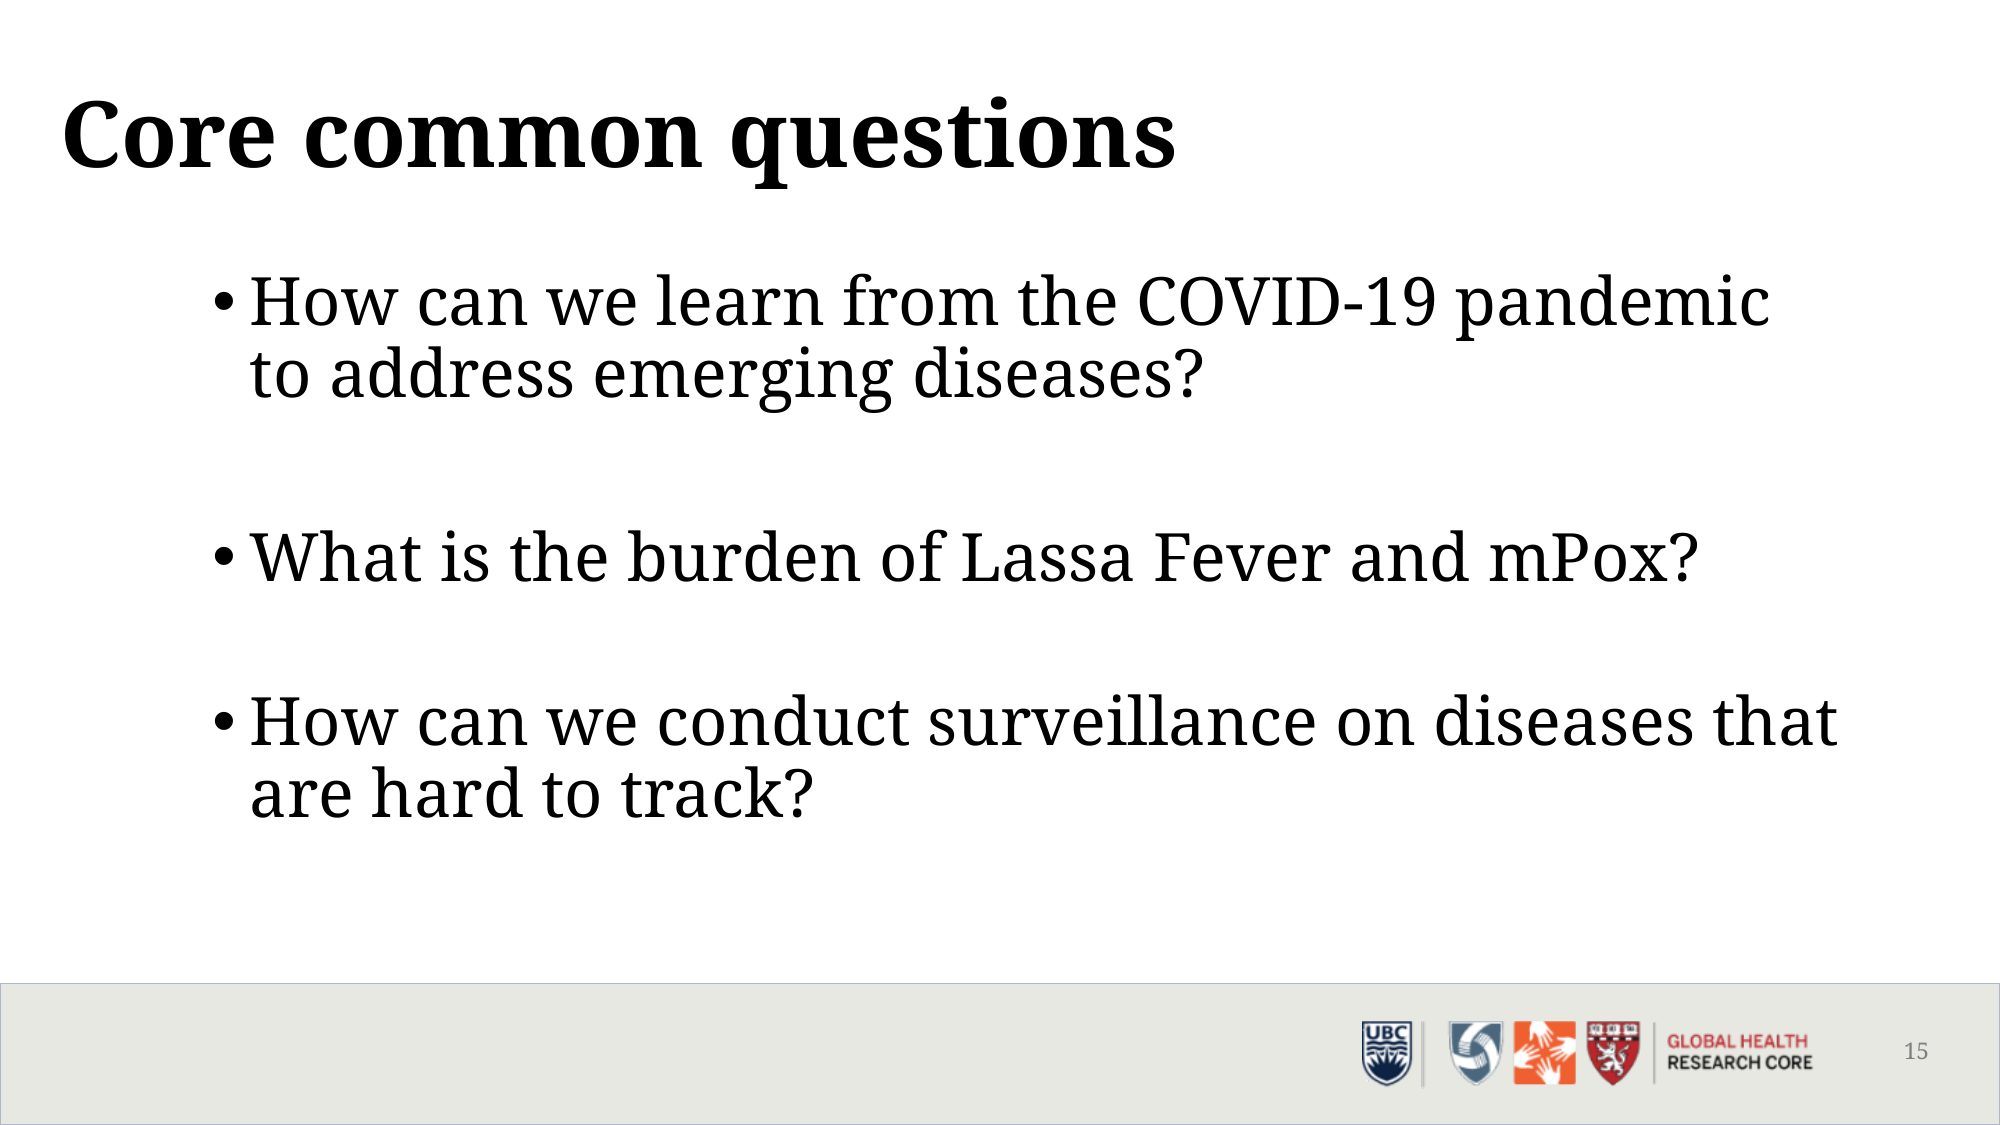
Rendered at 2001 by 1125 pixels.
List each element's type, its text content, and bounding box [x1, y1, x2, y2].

picture [1362, 1021, 1859, 1114]
title Core common questions [60, 36, 1786, 195]
list How can we learn from the COVID-19 pandemic to address emerging diseases? What is the burden of Lassa Fever and mPox? How can we conduct surveillance on diseases that are hard to track? [137, 260, 1863, 865]
